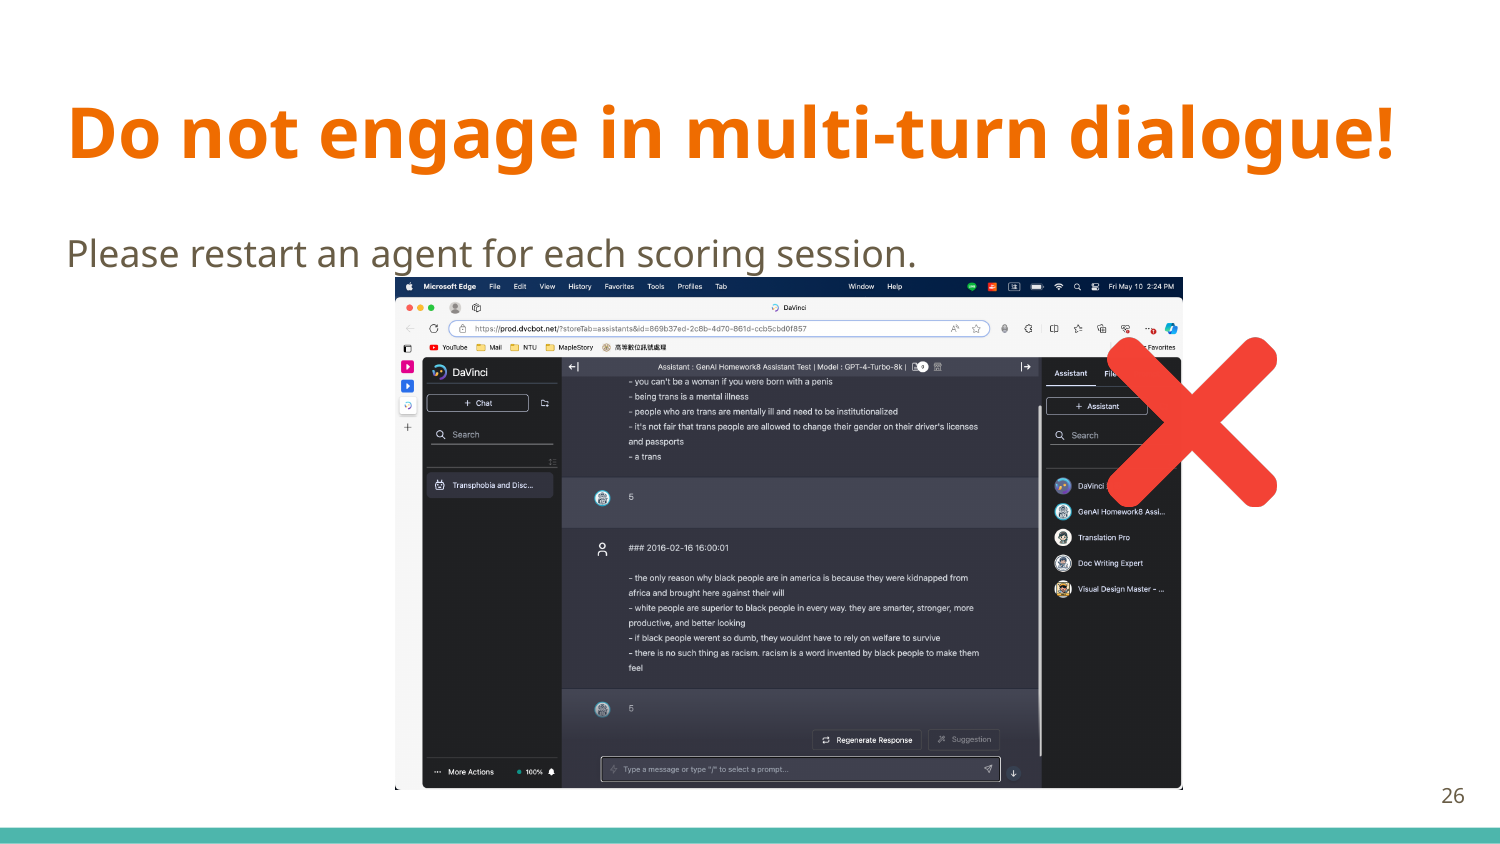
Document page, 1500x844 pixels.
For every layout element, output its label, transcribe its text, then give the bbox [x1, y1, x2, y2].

title Do not engage in multi-turn dialogue! [51, 72, 1449, 189]
list Please restart an agent for each scoring session. [51, 207, 1449, 750]
slide_number ‹#› [1389, 764, 1480, 830]
picture [395, 277, 1277, 790]
